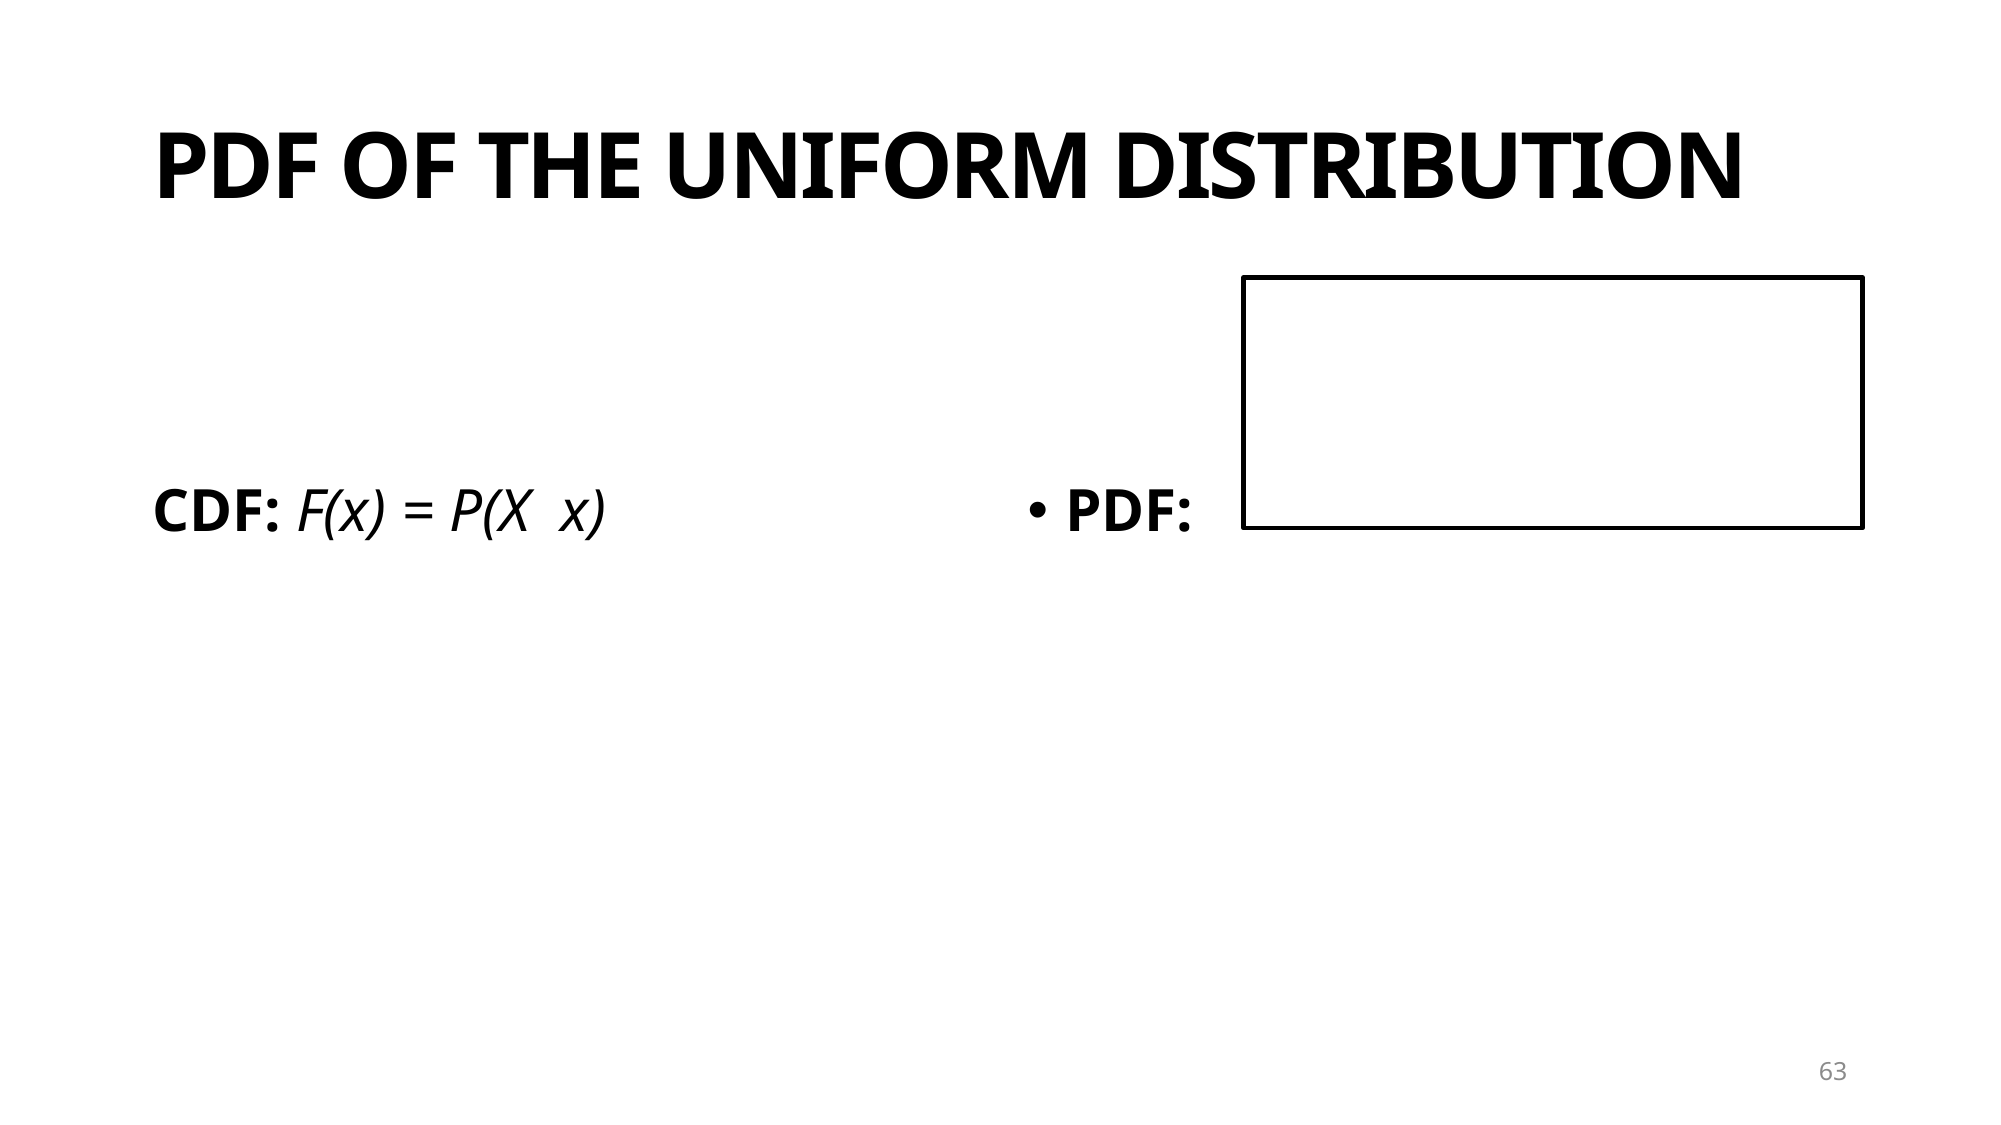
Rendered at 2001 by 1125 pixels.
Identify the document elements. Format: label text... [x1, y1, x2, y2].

title PDF OF THE UNIFORM DISTRIBUTION [137, 59, 1863, 278]
slide_number 63 [1412, 1042, 1863, 1103]
